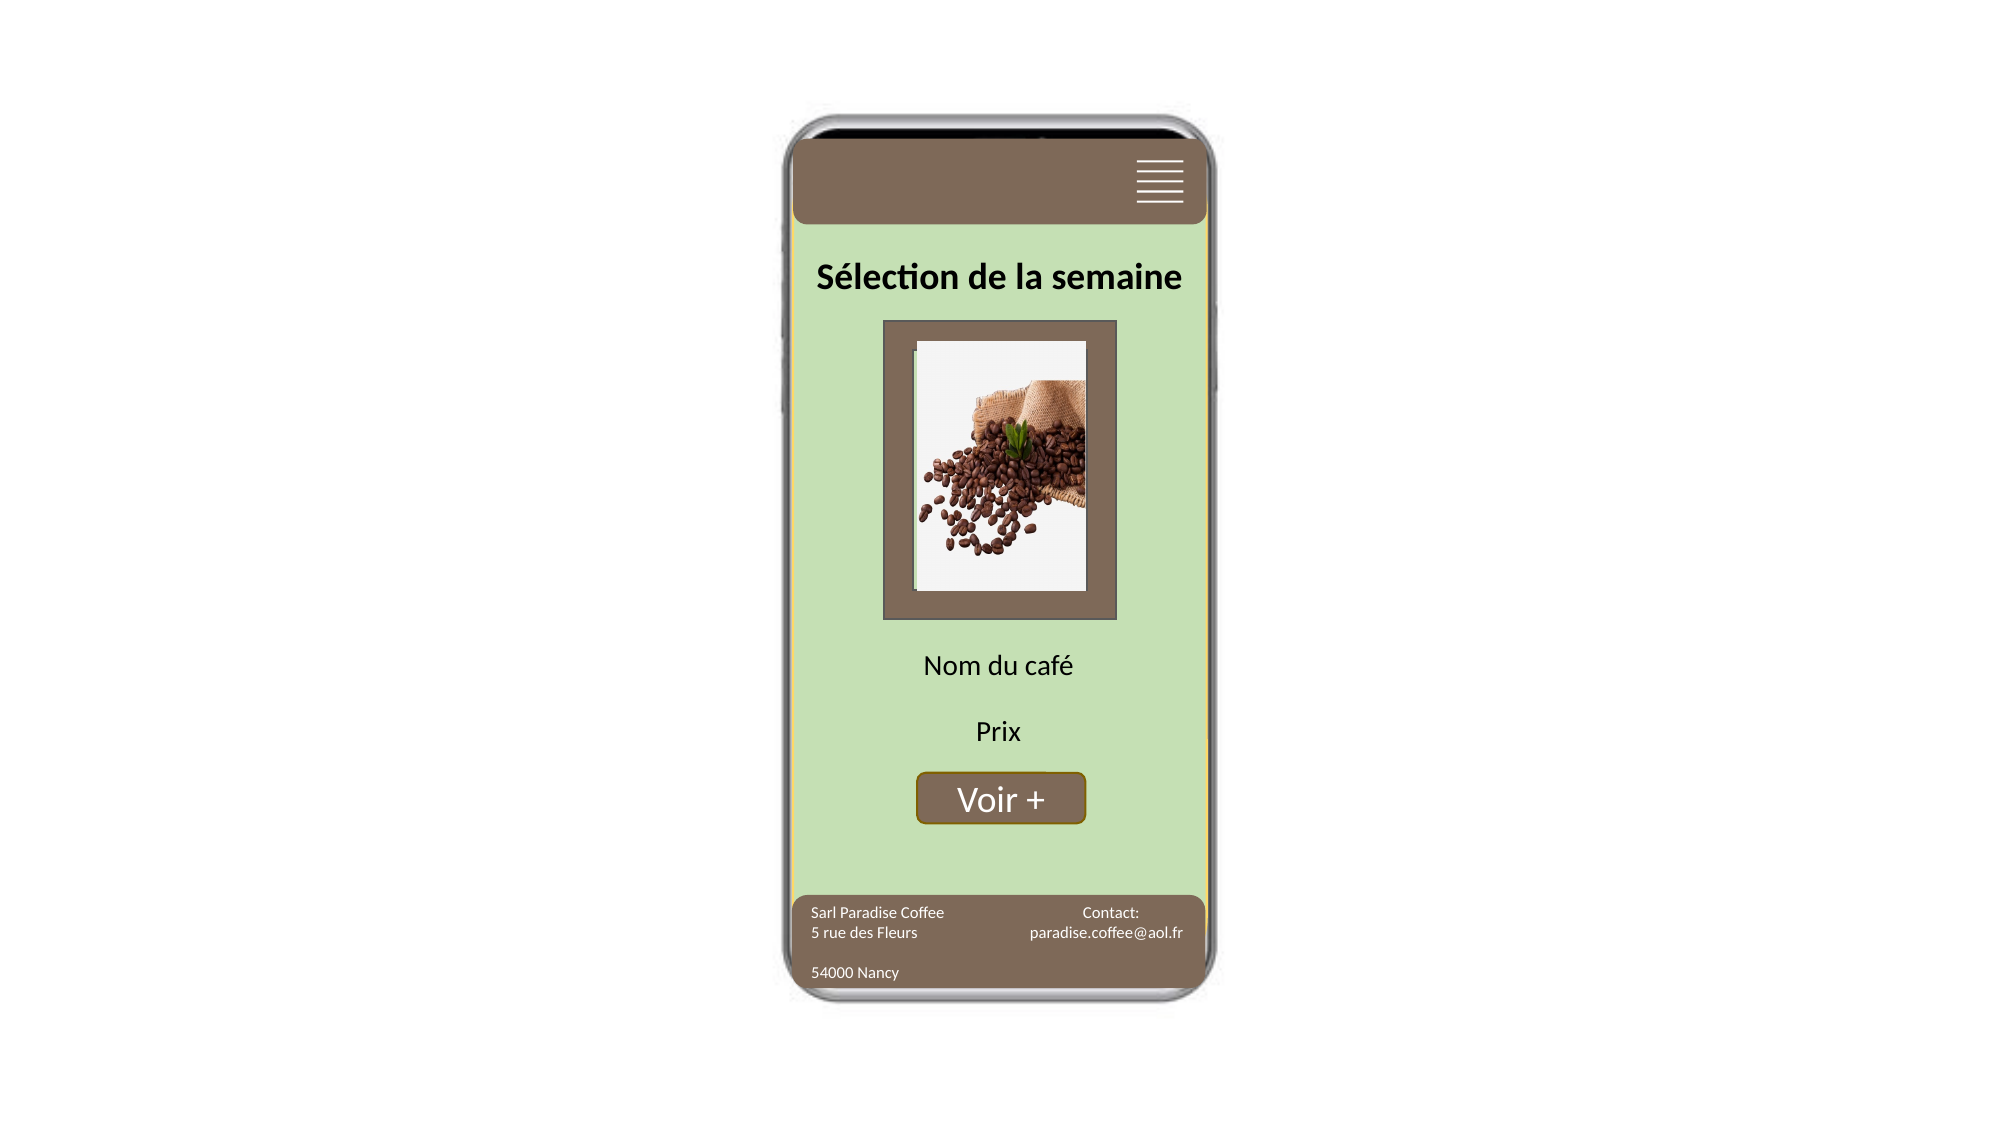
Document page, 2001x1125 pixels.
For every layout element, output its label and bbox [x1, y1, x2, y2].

picture [640, 51, 1362, 1073]
